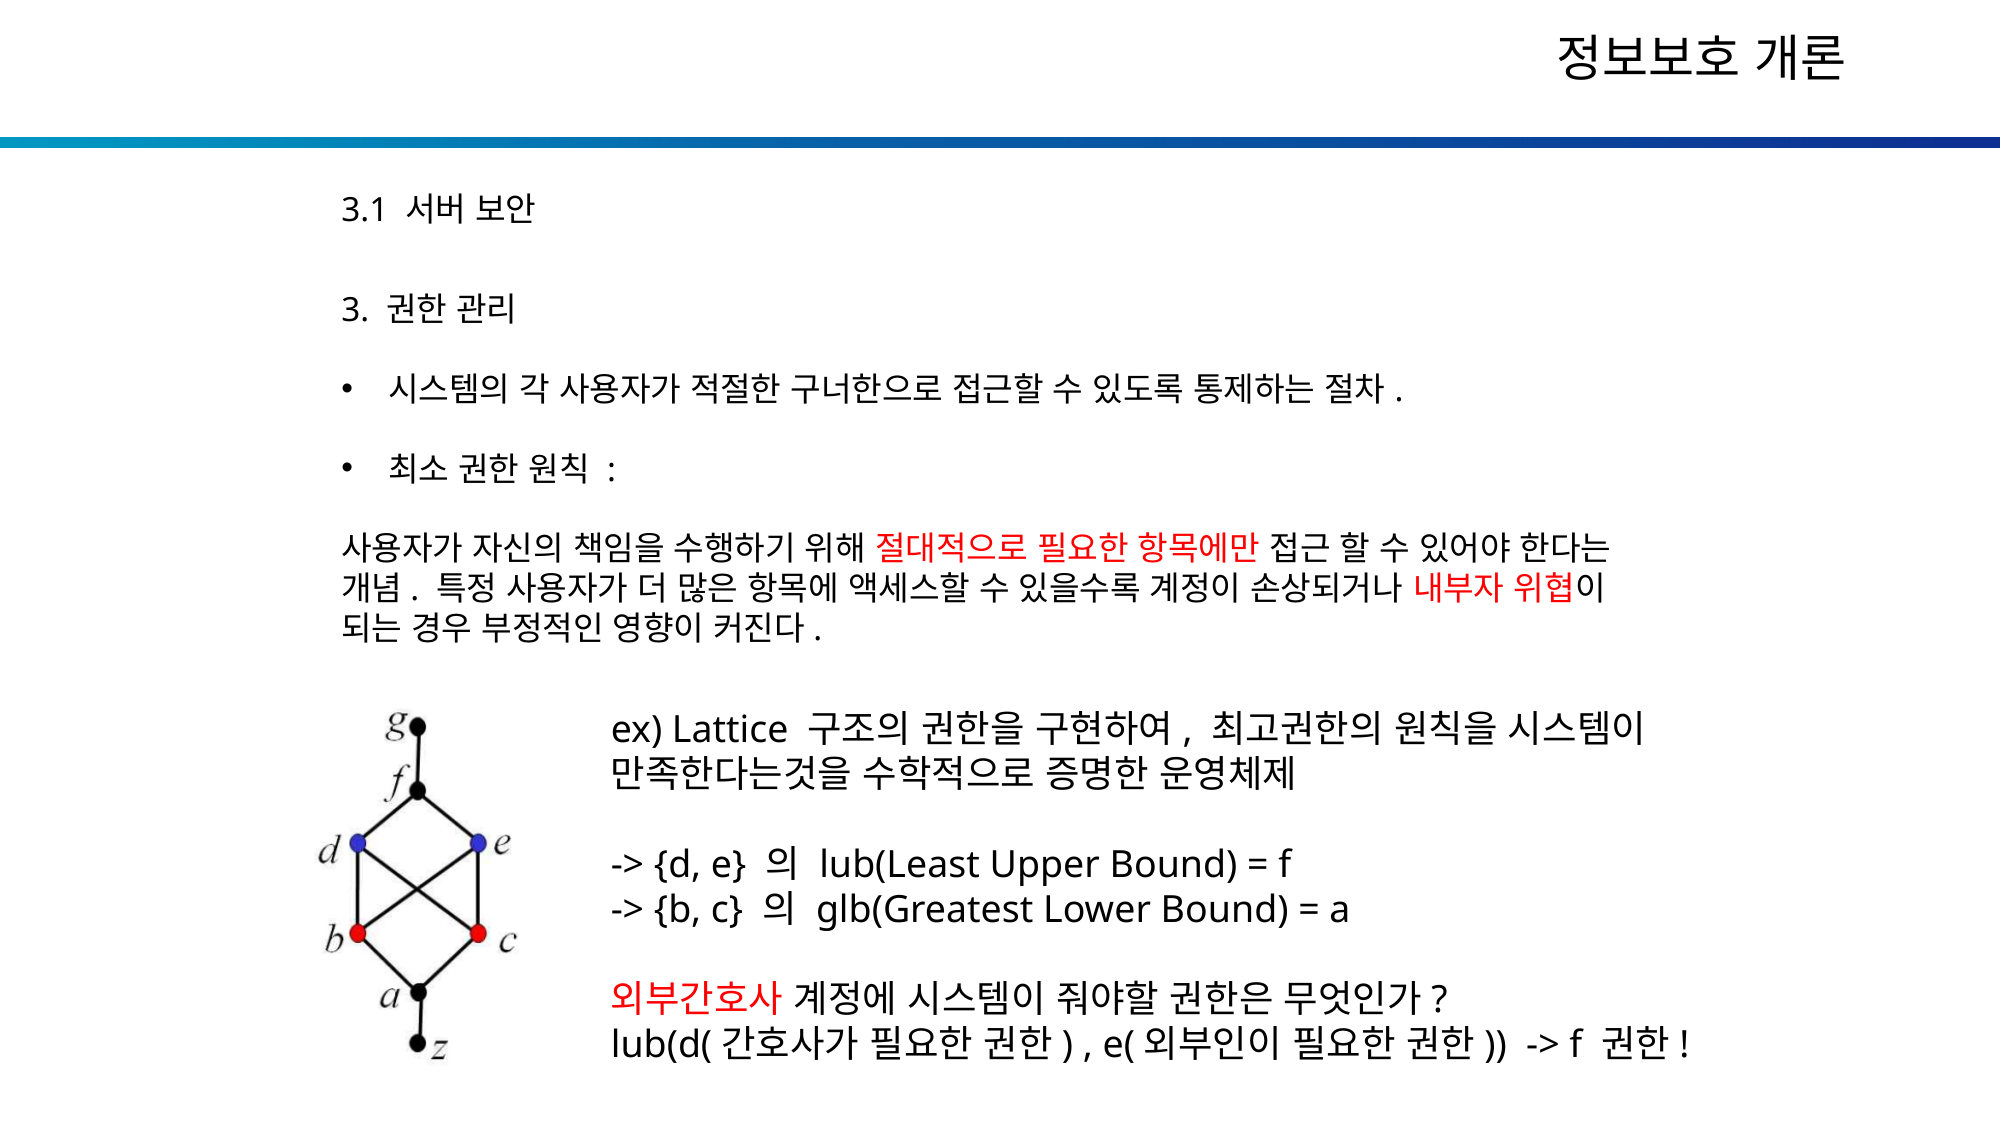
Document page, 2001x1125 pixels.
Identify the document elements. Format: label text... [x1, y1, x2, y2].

picture [577, 137, 2000, 148]
text_box ex) Lattice 구조의 권한을 구현하여, 최고권한의 원칙을 시스템이 만족한다는것을 수학적으로 증명한 운영체제 -> {d, e} 의 lub(Least Upper Bound) = f -> {b, c} 의 glb(Greatest Lower Bound) = a 외부간호사 계정에 시스템이 줘야할 권한은 무엇인가? lub(d(간호사가 필요한 권한) , e(외부인이 필요한 권한)) -> f 권한! [596, 698, 1771, 1073]
picture [304, 698, 542, 1091]
picture [530, 137, 541, 148]
text_box 3.1 서버 보안 3. 권한 관리 시스템의 각 사용자가 적절한 구너한으로 접근할 수 있도록 통제하는 절차. 최소 권한 원칙 : 사용자가 자신의 책임을 수행하기 위해 절대적으로 필요한 항목에만 접근 할 수 있어야 한다는 개념. 특정 사용자가 더 많은 항목에 액세스할 수 있을수록 계정이 손상되거나 내부자 위협이 되는 경우 부정적인 영향이 커진다. [326, 160, 1687, 735]
picture [552, 137, 567, 148]
